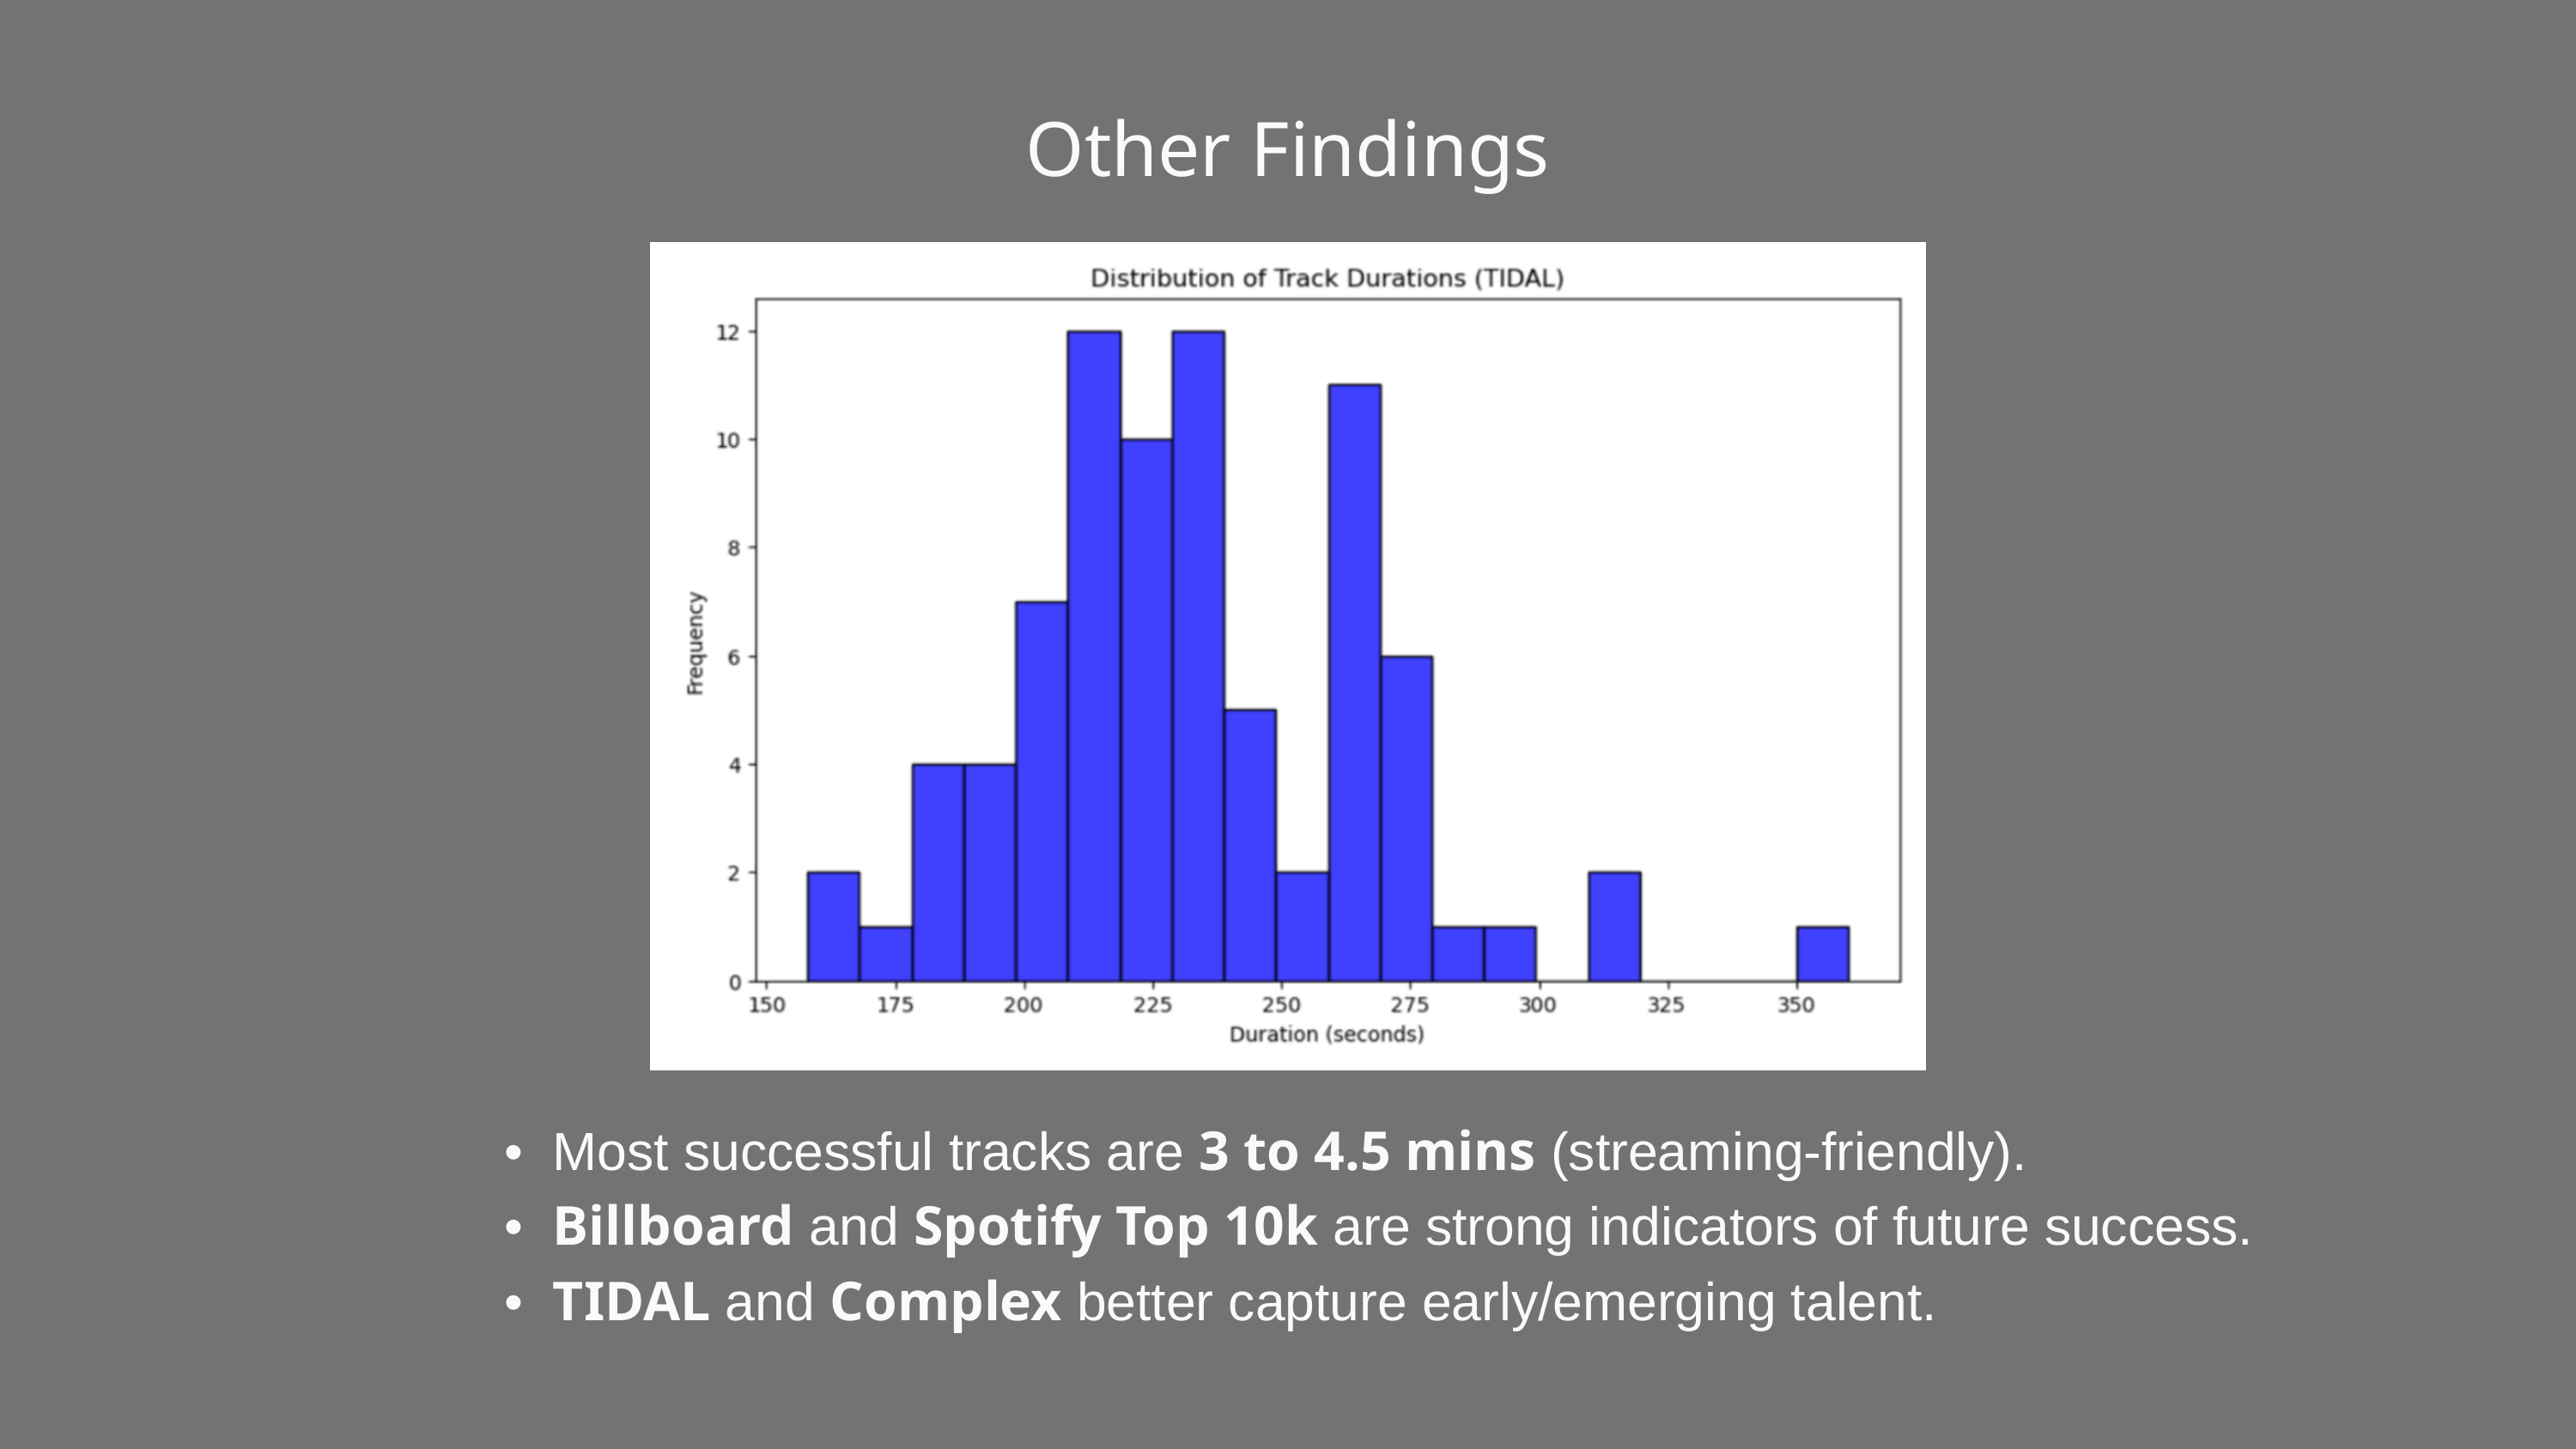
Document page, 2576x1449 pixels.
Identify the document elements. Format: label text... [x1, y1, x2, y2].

text_box Other Findings [987, 86, 1589, 192]
text_box • Most successful tracks are 3 to 4.5 mins (streaming-friendly). • Billboard and Spotify Top 10k are strong indicators of future success. • TIDAL and Complex better capture early/emerging talent. [504, 1106, 2260, 1331]
text_box [649, 242, 1926, 1070]
